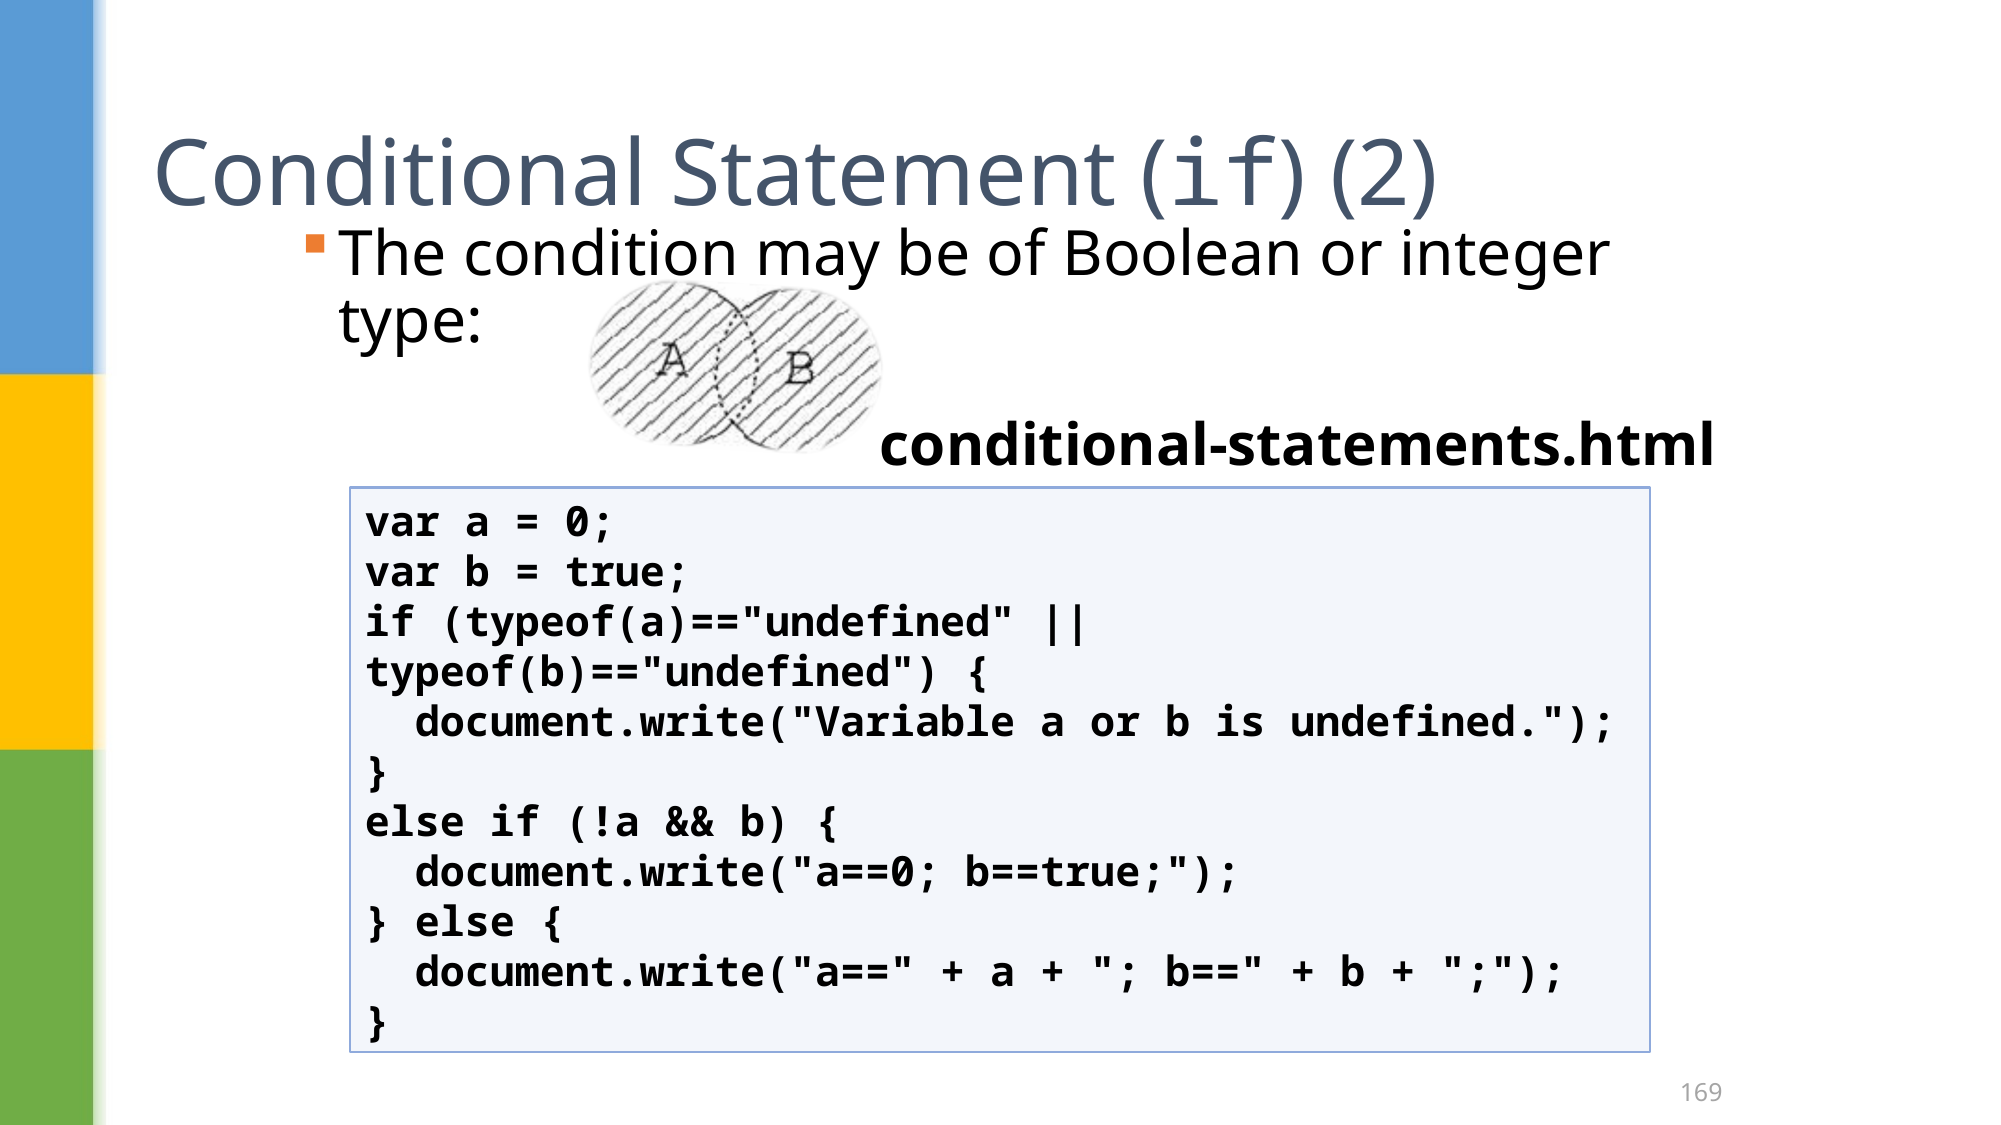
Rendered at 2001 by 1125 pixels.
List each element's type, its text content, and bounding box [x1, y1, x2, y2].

slide_number 169 [1662, 1074, 1738, 1113]
text_box conditional-statements.html [865, 399, 1732, 485]
title Conditional Statement (if) (2) [137, 59, 1863, 278]
picture [586, 281, 885, 452]
text_box var a = 0; var b = true; if (typeof(a)=="undefined" || typeof(b)=="undefined") { document.write("Variable a or b is undefined."); } else if (!a && b) { document.write("a==0; b==true;"); } else { document.write("a==" + a + "; b==" + b + ";"); } [350, 487, 1650, 1053]
picture [0, 0, 2001, 1125]
list The condition may be of Boolean or integer type: [285, 213, 1711, 1125]
